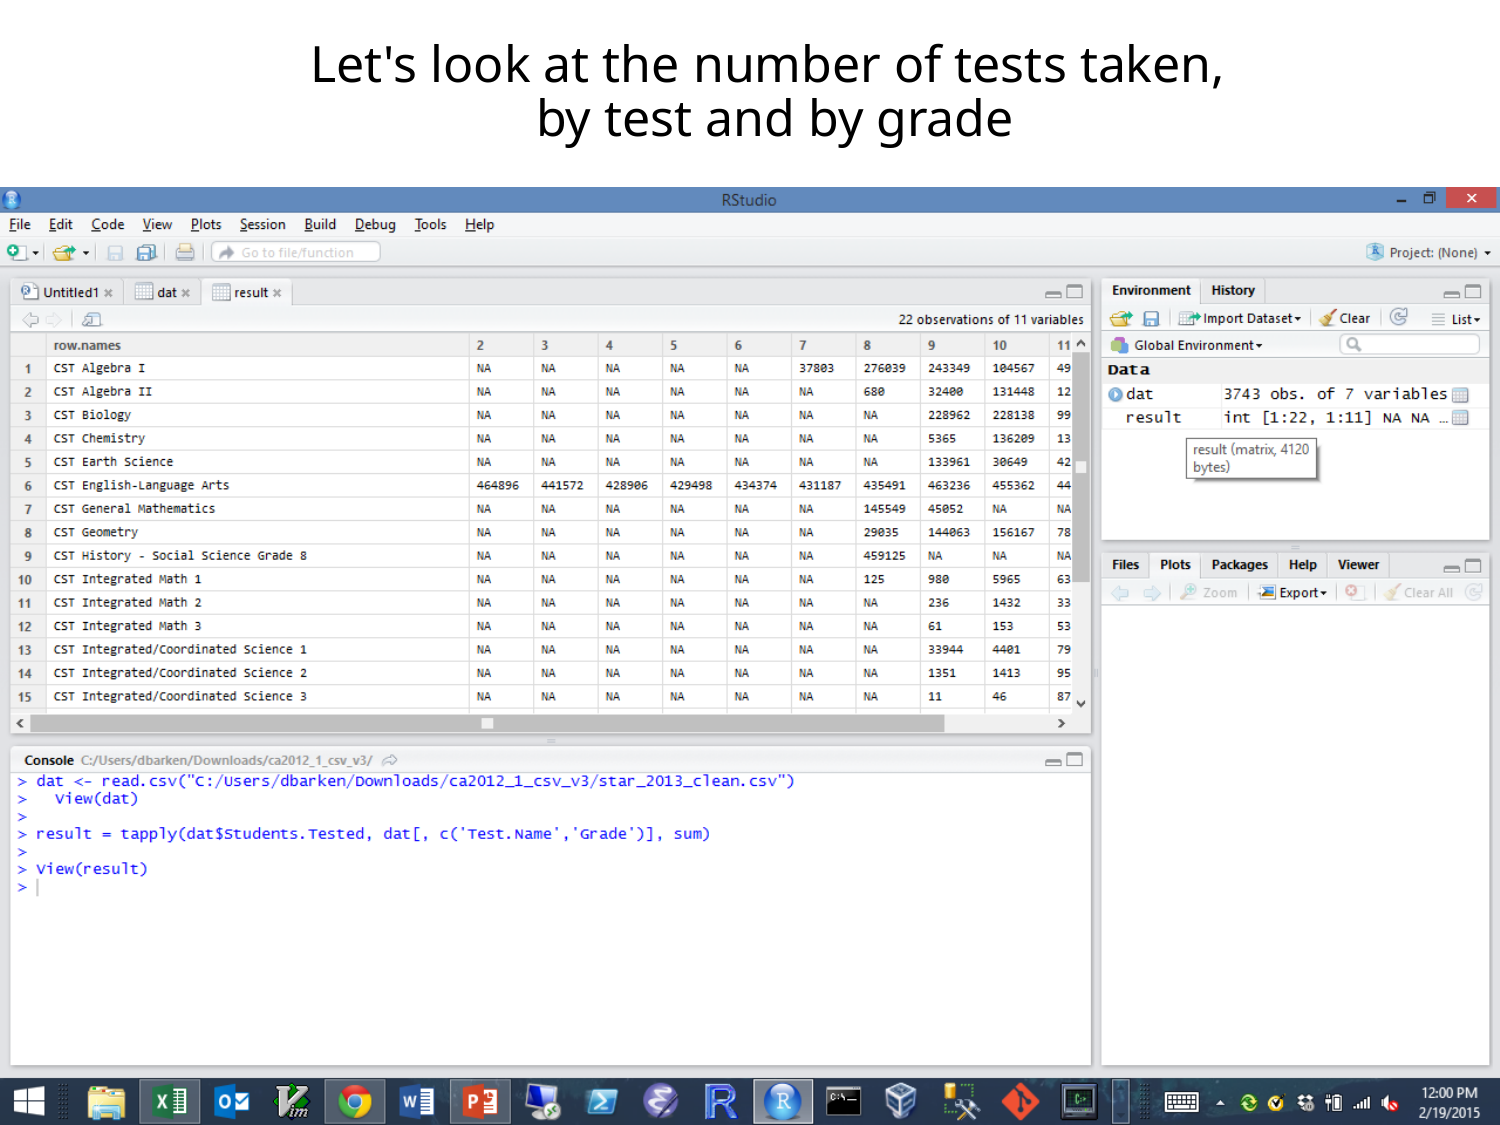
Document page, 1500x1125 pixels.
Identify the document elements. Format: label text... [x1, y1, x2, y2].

picture [0, 187, 1500, 1125]
text_box Let's look at the number of tests taken, by test and by grade [128, 0, 1422, 187]
